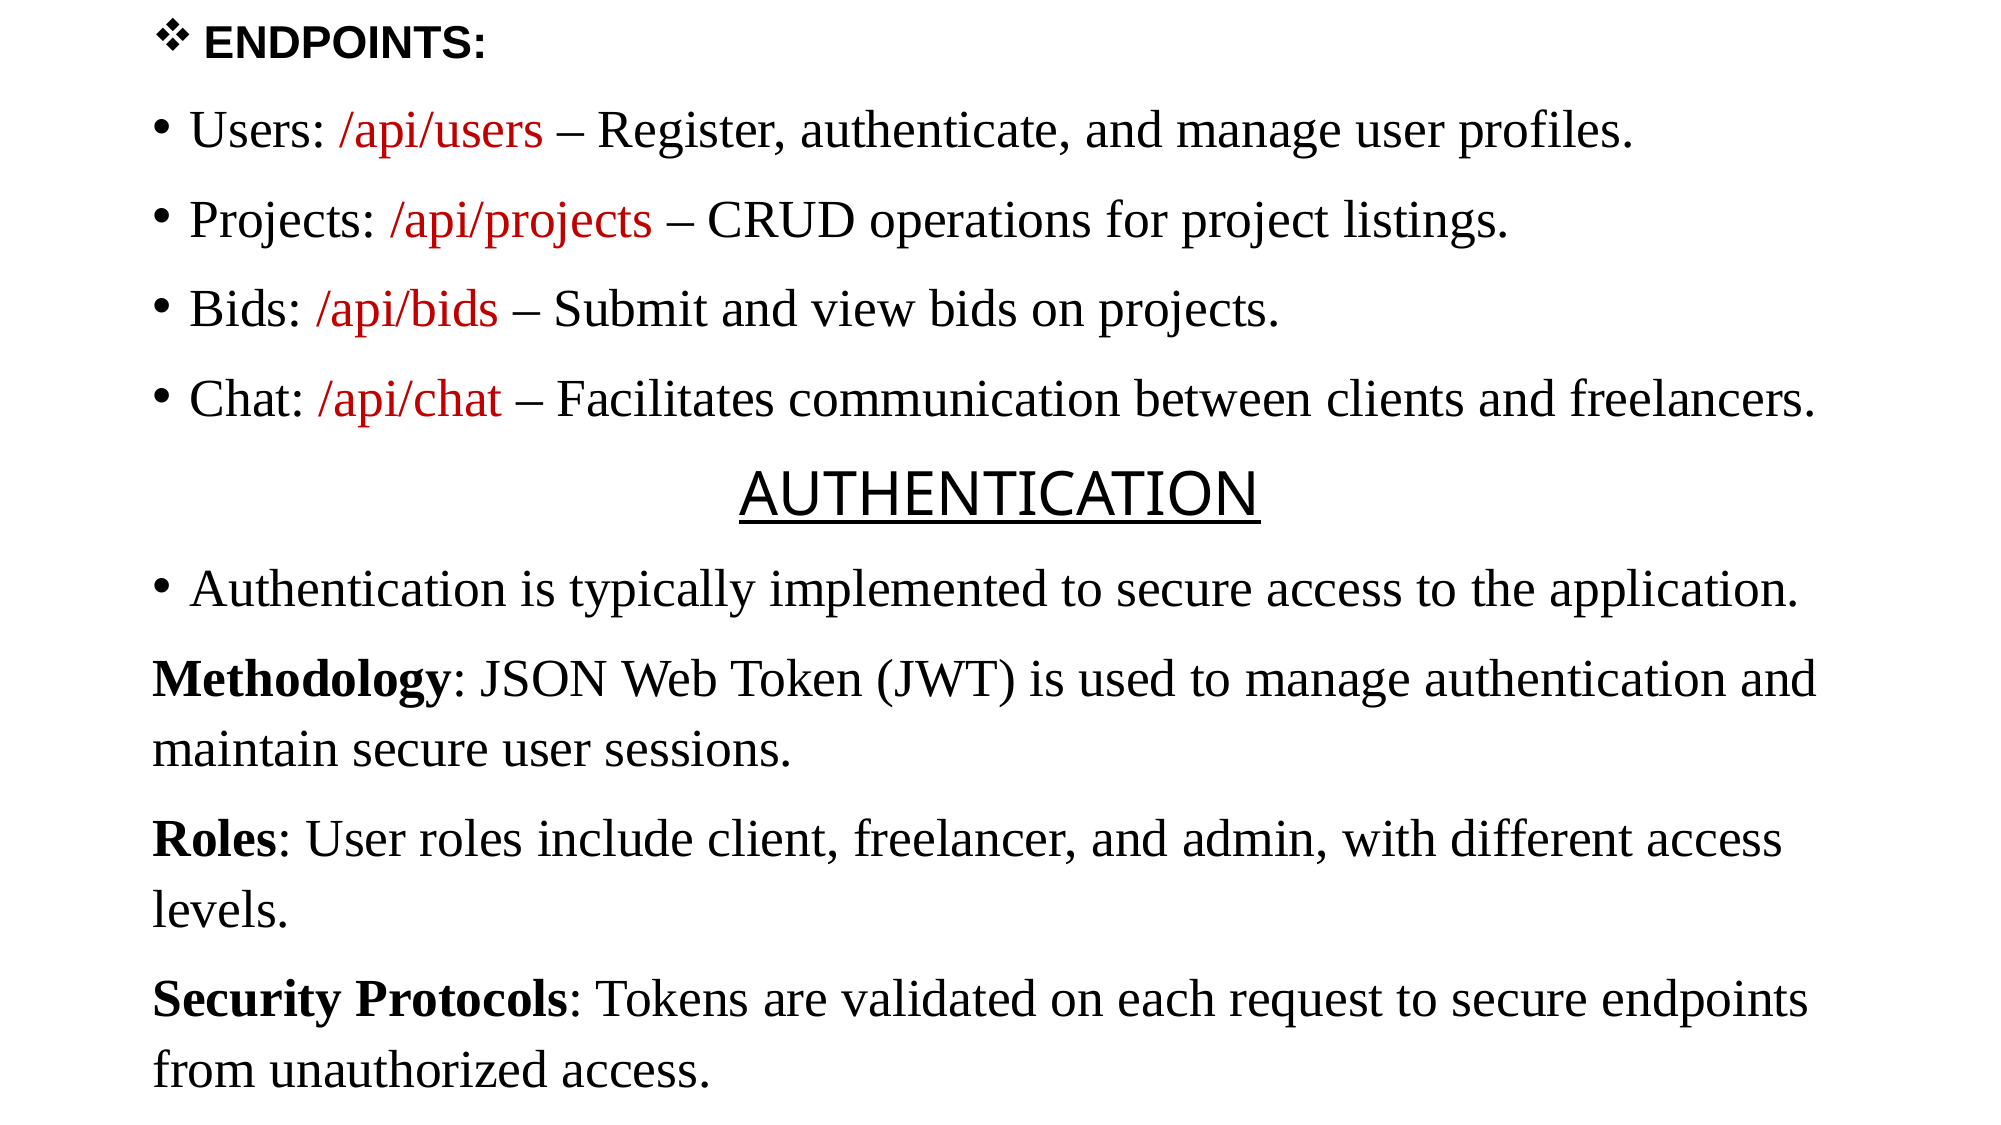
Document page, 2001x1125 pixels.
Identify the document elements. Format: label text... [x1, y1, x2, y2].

list ENDPOINTS: Users: /api/users – Register, authenticate, and manage user profiles. Projects: /api/projects – CRUD operations for project listings. Bids: /api/bids – Submit and view bids on projects. Chat: /api/chat – Facilitates communication between clients and freelancers. AUTHENTICATION Authentication is typically implemented to secure access to the application. Methodology: JSON Web Token (JWT) is used to manage authentication and maintain secure user sessions. Roles: User roles include client, freelancer, and admin, with different access levels. Security Protocols: Tokens are validated on each request to secure endpoints from unauthorized access. [137, 0, 1863, 1125]
